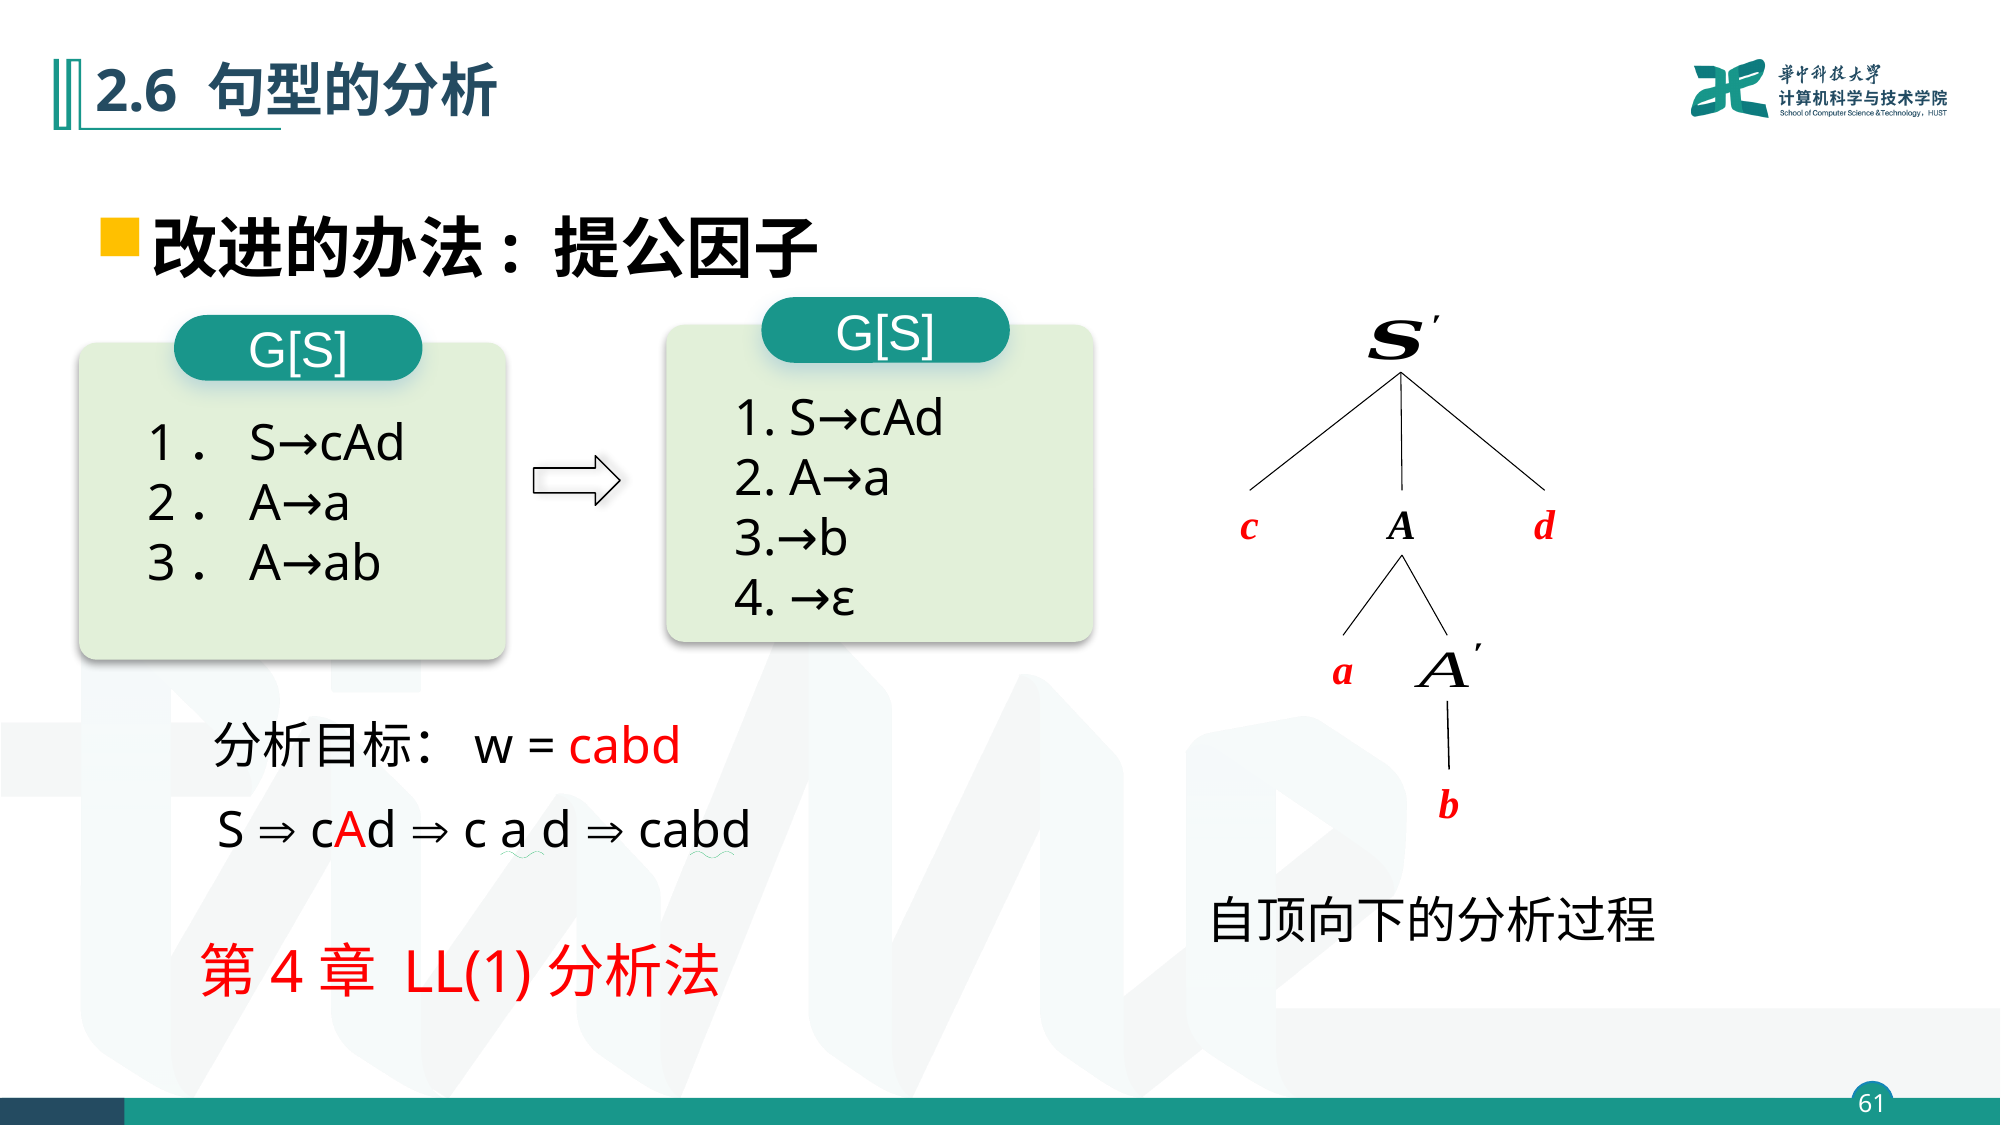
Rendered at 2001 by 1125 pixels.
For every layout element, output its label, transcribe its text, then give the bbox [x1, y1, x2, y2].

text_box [1400, 372, 1545, 491]
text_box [1402, 555, 1448, 636]
text_box d [1519, 490, 1571, 556]
picture [1805, 59, 1947, 118]
text_box A [1373, 491, 1431, 555]
title 2.6 句型的分析 [80, 42, 1805, 144]
text_box 第4章 LL(1)分析法 [183, 927, 737, 1012]
list 改进的办法: 提公因子 [80, 157, 1890, 1066]
text_box b [1423, 769, 1475, 835]
text_box a [1317, 635, 1369, 701]
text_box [1249, 372, 1400, 491]
text_box 分析目标：w = cabd [198, 706, 697, 782]
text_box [1343, 555, 1402, 636]
text_box c [1225, 490, 1274, 556]
text_box 自顶向下的分析过程 [1191, 880, 1672, 956]
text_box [666, 297, 1094, 642]
text_box [533, 455, 621, 506]
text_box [79, 314, 506, 660]
